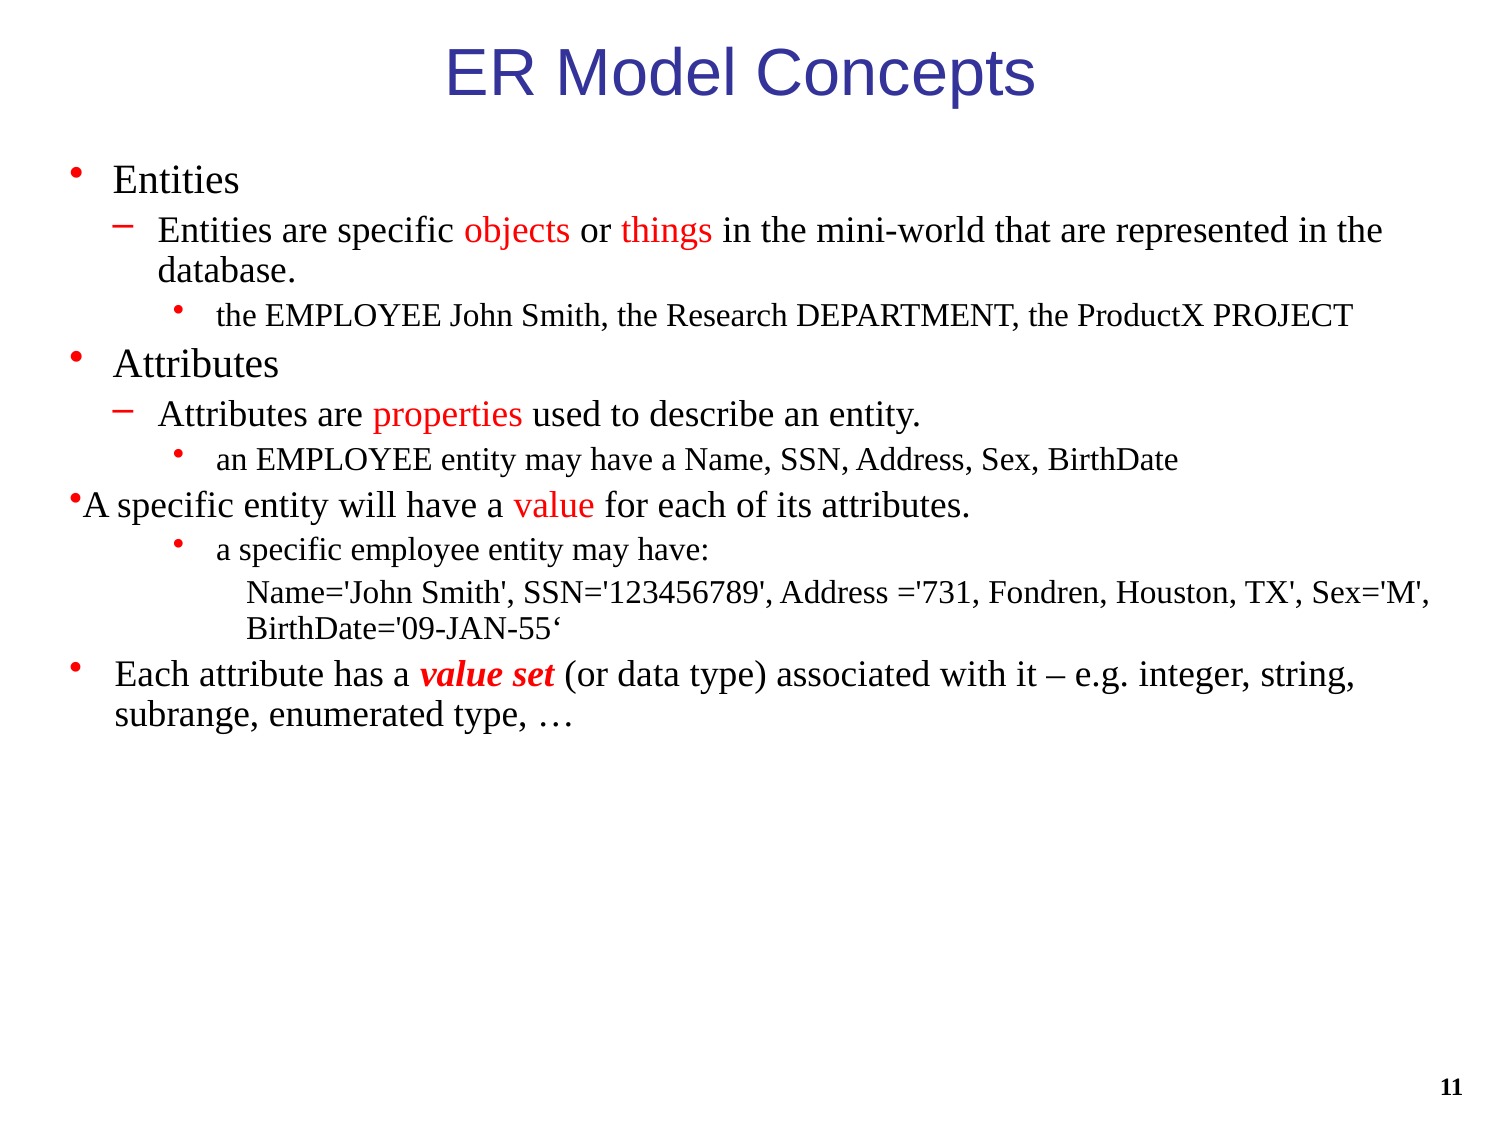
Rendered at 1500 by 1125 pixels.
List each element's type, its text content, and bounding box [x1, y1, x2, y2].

list Entities Entities are specific objects or things in the mini-world that are represented in the database. the EMPLOYEE John Smith, the Research DEPARTMENT, the ProductX PROJECT Attributes Attributes are properties used to describe an entity. an EMPLOYEE entity may have a Name, SSN, Address, Sex, BirthDate A specific entity will have a value for each of its attributes. a specific employee entity may have: Name='John Smith', SSN='123456789', Address ='731, Fondren, Houston, TX', Sex='M', BirthDate='09-JAN-55‘ Each attribute has a value set (or data type) associated with it – e.g. integer, string, subrange, enumerated type, … [54, 149, 1455, 1049]
title ER Model Concepts [41, 0, 1442, 139]
slide_number 11 [1165, 1058, 1479, 1112]
